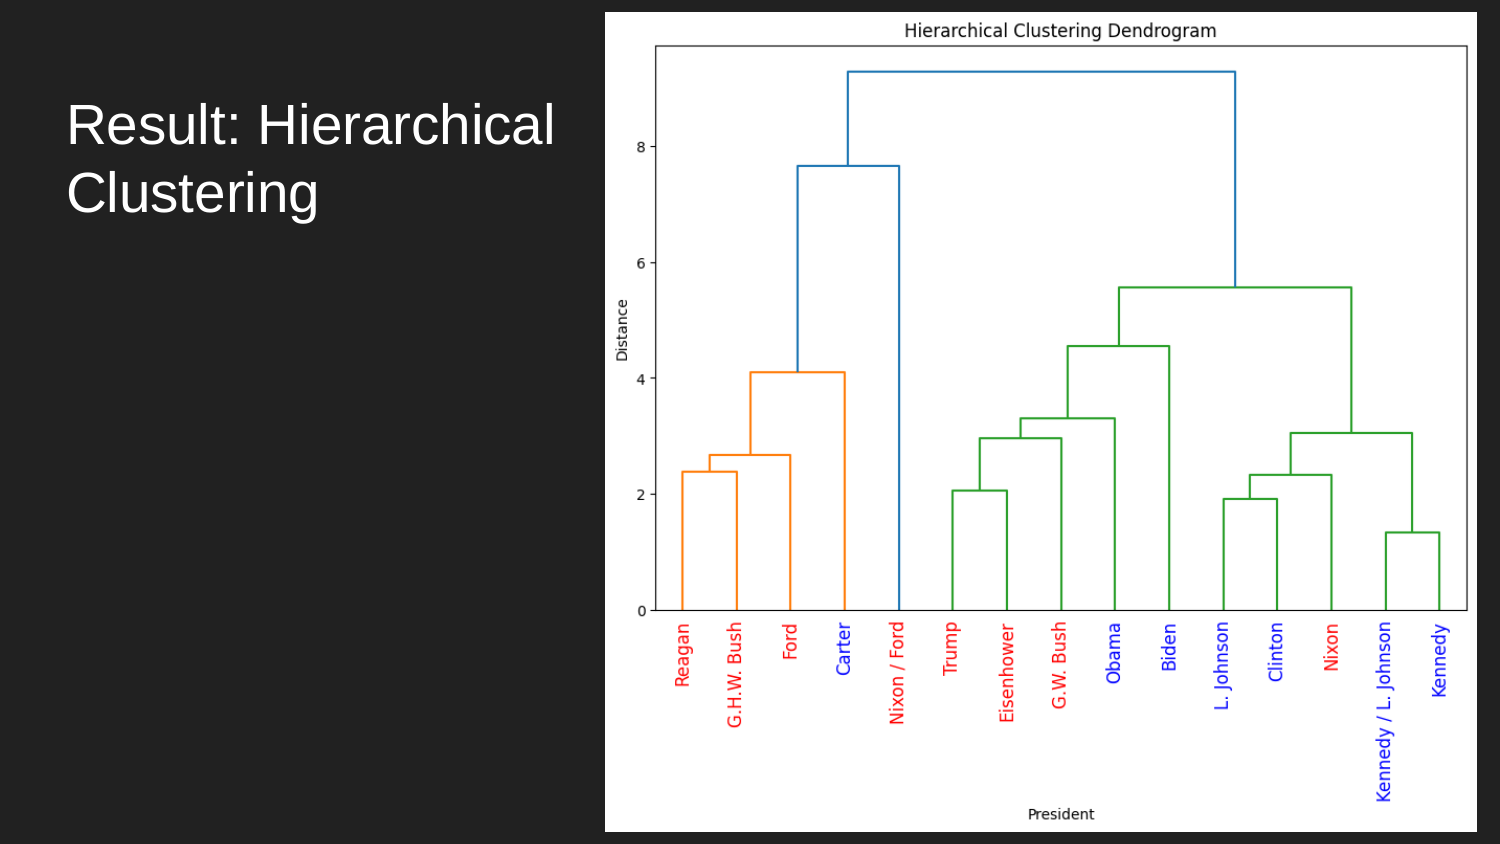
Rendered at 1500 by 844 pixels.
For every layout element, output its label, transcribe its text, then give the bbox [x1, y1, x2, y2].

title Result: Hierarchical Clustering [51, 72, 579, 241]
picture [605, 12, 1478, 832]
